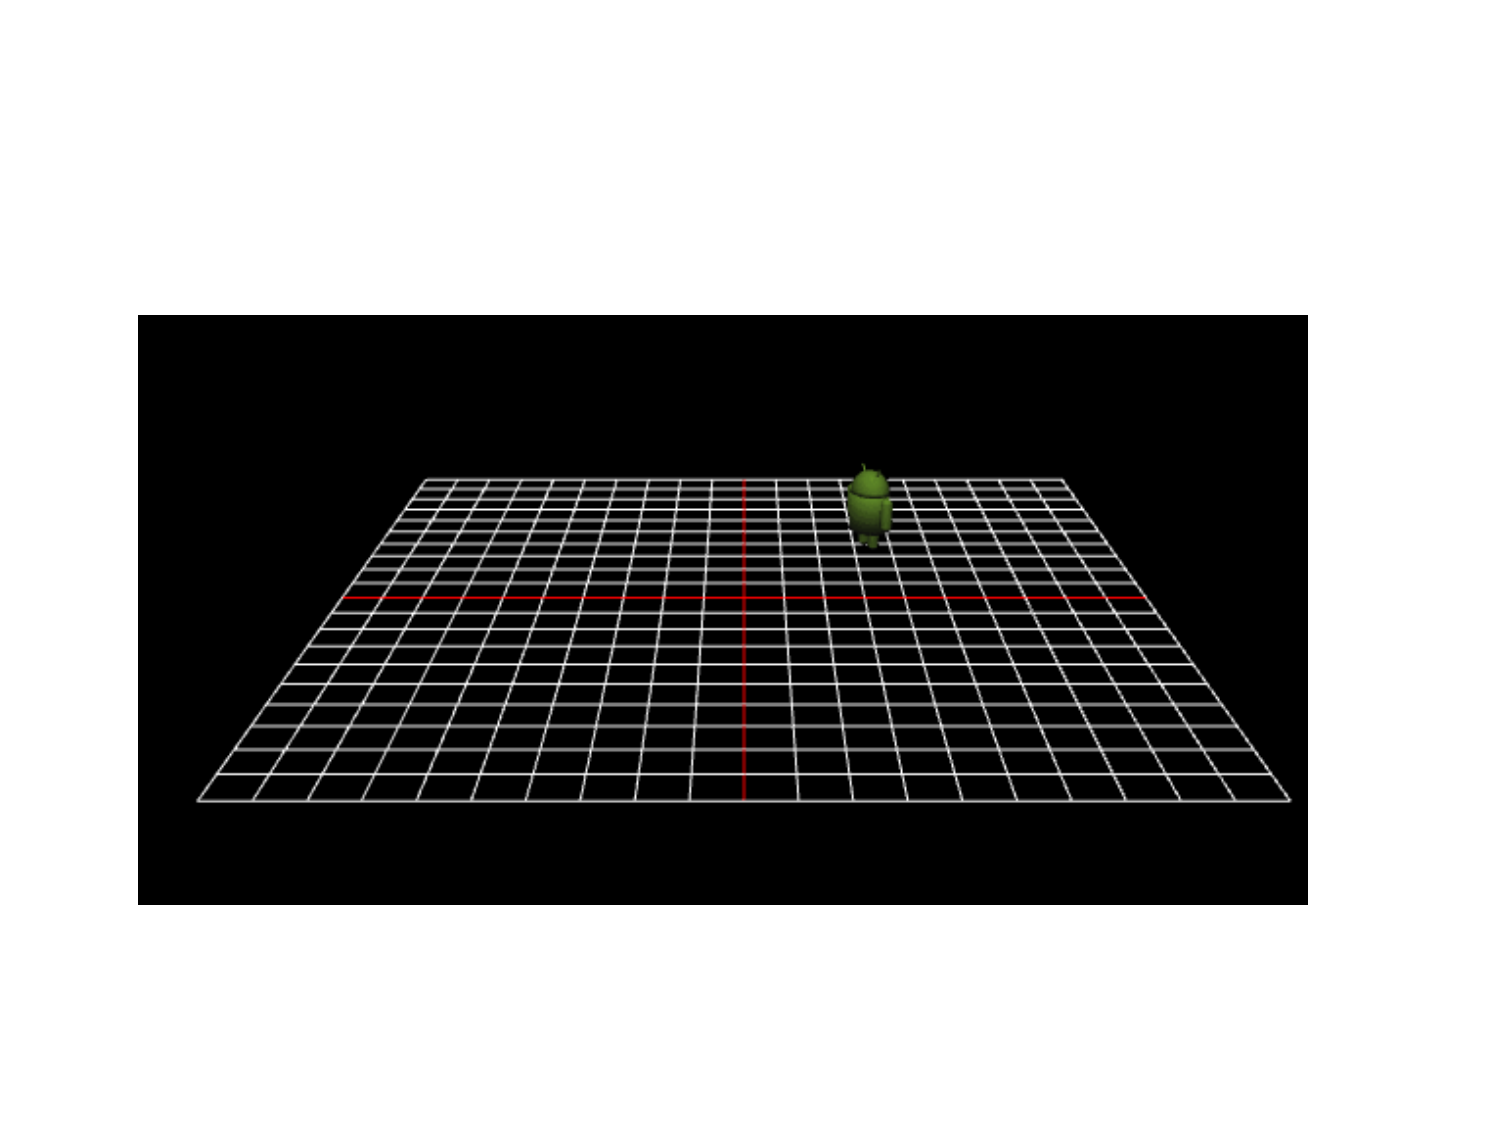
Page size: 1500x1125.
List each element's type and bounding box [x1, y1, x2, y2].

picture [138, 315, 1308, 905]
